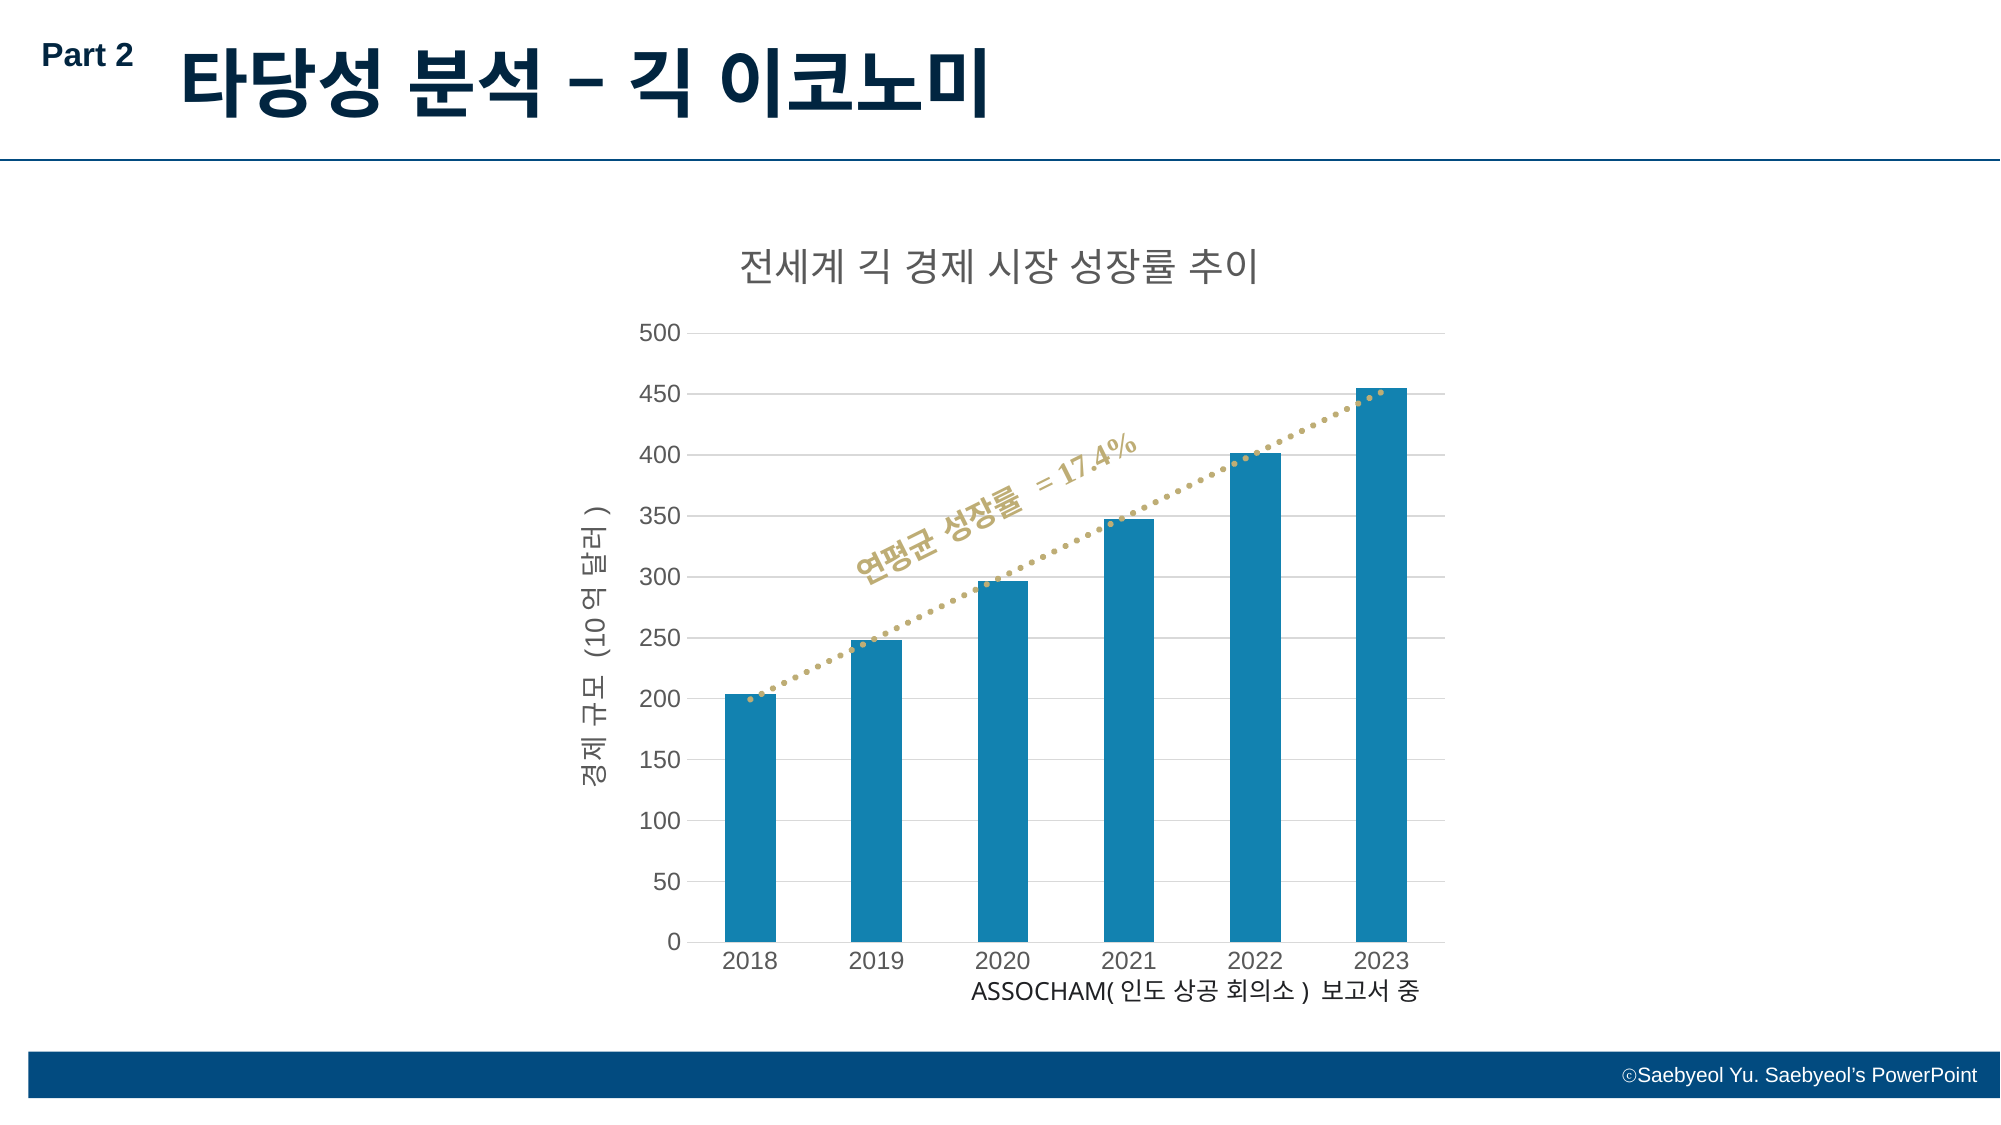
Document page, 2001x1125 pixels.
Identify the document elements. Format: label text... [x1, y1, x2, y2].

chart [536, 200, 1464, 991]
text_box ASSOCHAM(인도 상공 회의소) 보고서 중 [956, 991, 1464, 1013]
text_box Part 2 [26, 26, 165, 81]
text_box 타당성 분석 – 긱 이코노미 [165, 28, 1107, 134]
